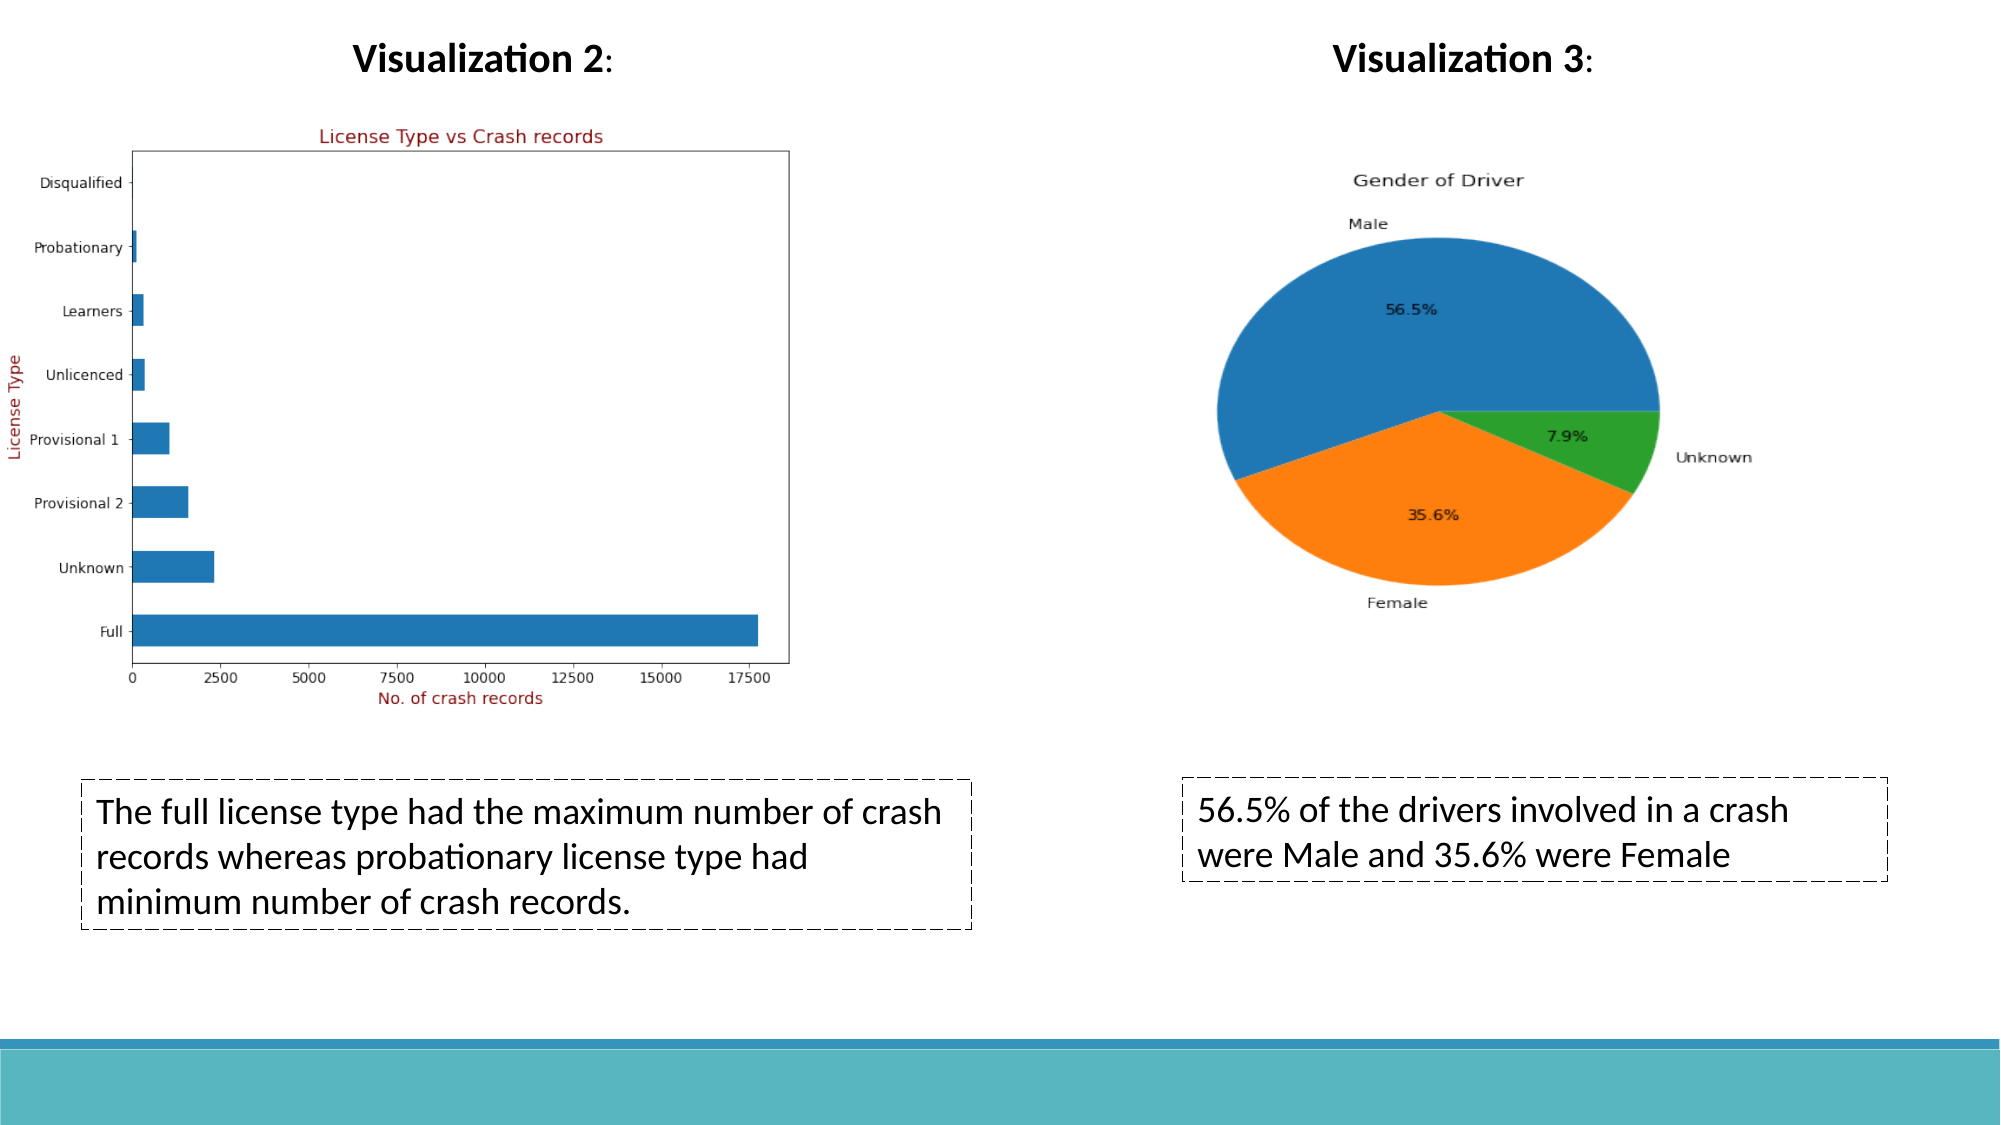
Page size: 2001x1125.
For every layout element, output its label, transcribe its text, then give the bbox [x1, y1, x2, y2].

text_box Visualization 3: [1317, 23, 1615, 89]
text_box Visualization 2: [337, 23, 635, 89]
picture [0, 120, 798, 717]
picture [1126, 163, 1767, 639]
text_box The full license type had the maximum number of crash records whereas probationary license type had minimum number of crash records. [81, 779, 972, 930]
text_box 56.5% of the drivers involved in a crash were Male and 35.6% were Female [1182, 777, 1888, 882]
